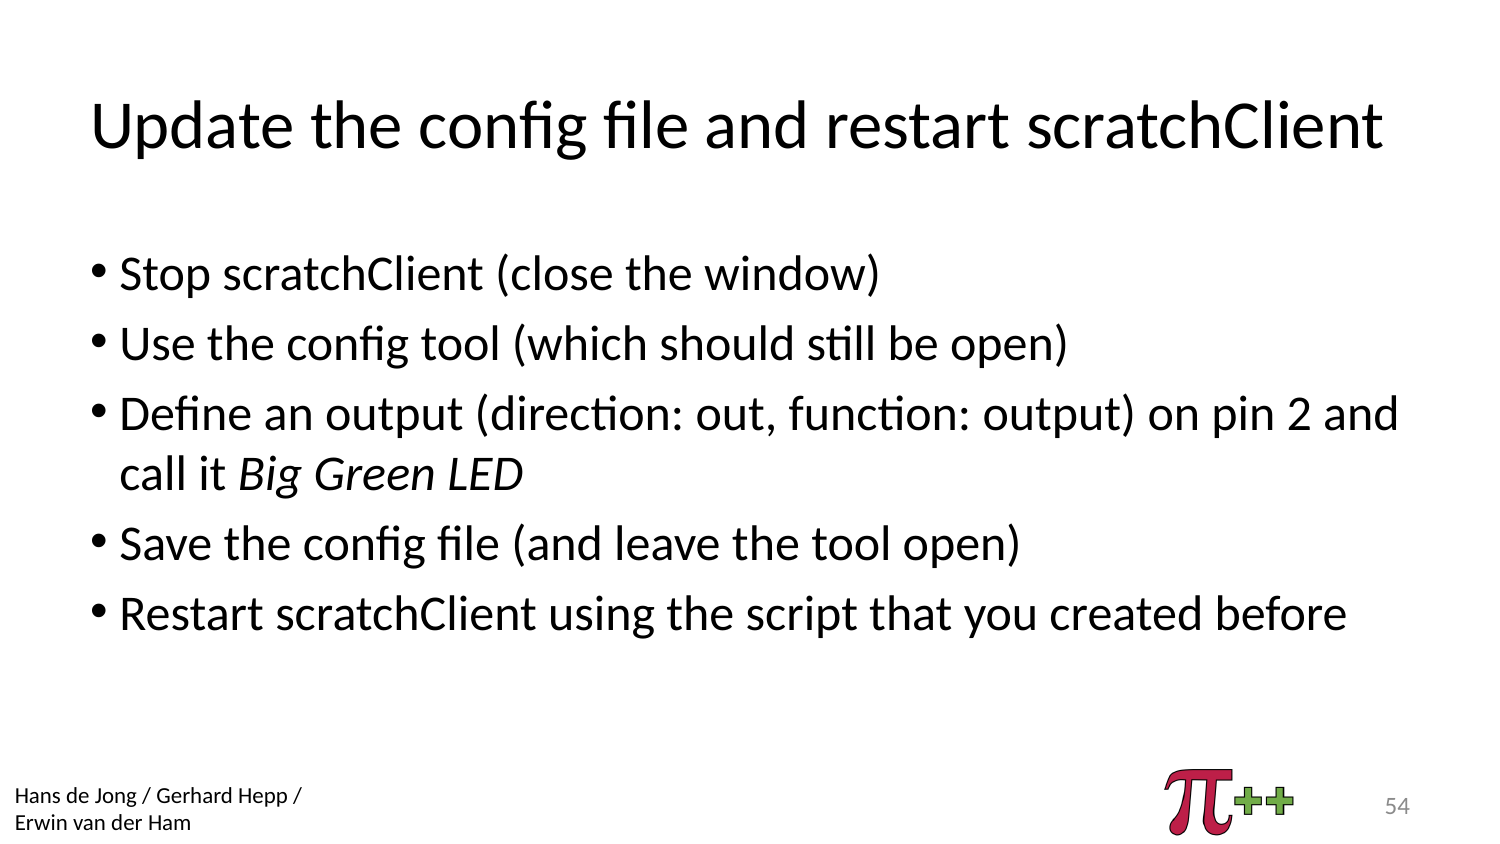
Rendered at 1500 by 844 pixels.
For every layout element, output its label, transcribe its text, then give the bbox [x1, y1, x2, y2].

list Stop scratchClient (close the window) Use the config tool (which should still be open) Define an output (direction: out, function: output) on pin 2 and call it Big Green LED Save the config file (and leave the tool open) Restart scratchClient using the script that you created before [75, 232, 1425, 754]
slide_number 54 [1340, 782, 1425, 827]
title Update the config file and restart scratchClient [75, 33, 1425, 210]
picture [1163, 768, 1294, 836]
